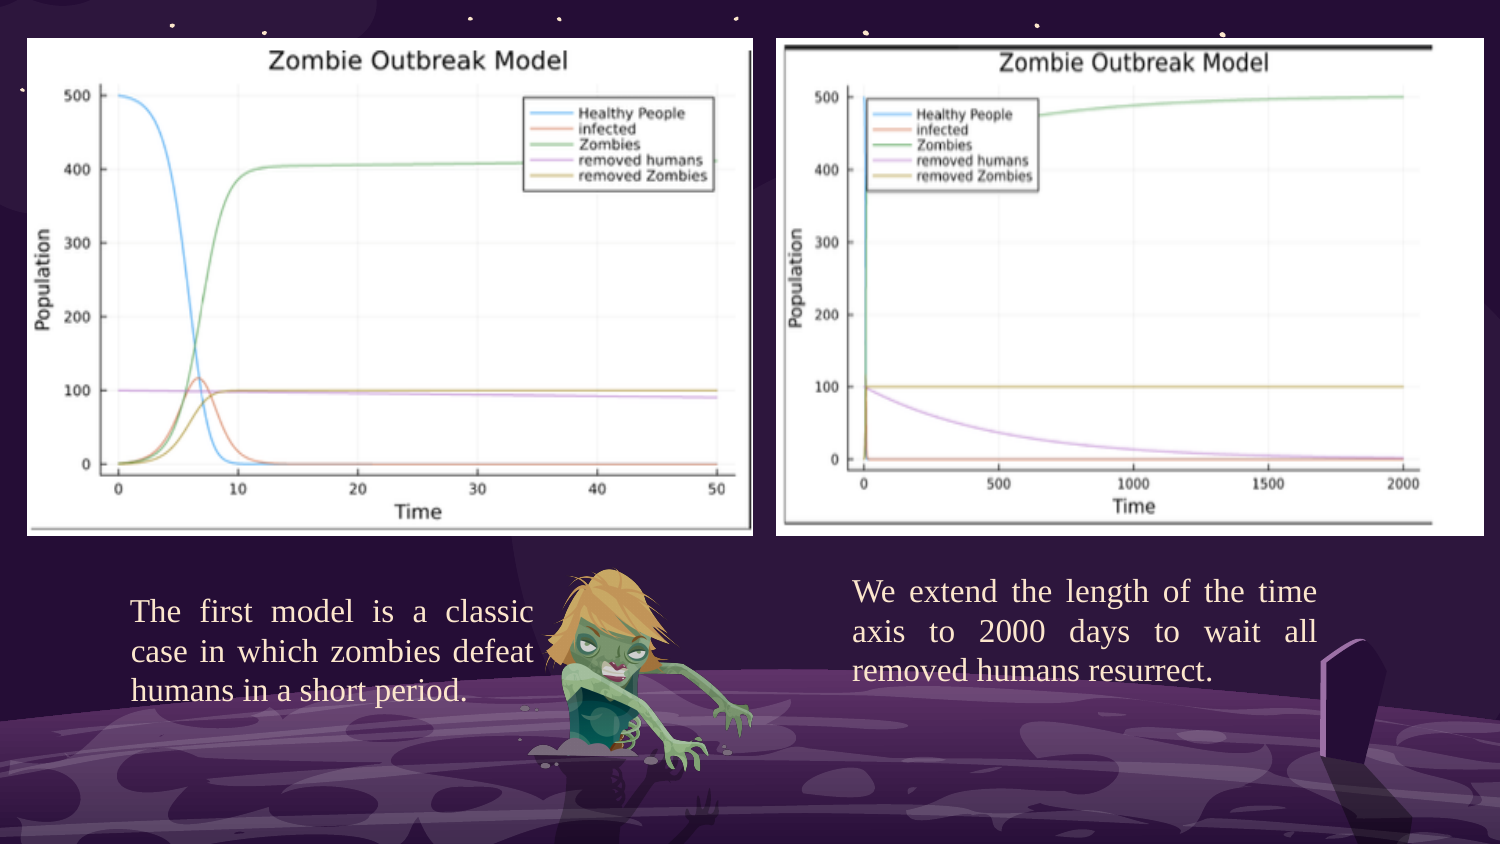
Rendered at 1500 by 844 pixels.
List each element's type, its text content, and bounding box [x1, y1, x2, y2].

picture [776, 37, 1484, 536]
picture [27, 37, 753, 536]
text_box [515, 567, 753, 844]
text_box We extend the length of the time axis to 2000 days to wait all removed humans resurrect. [836, 567, 1334, 730]
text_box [1278, 635, 1441, 844]
subtitle The first model is a classic case in which zombies defeat humans in a short period. [114, 566, 516, 771]
